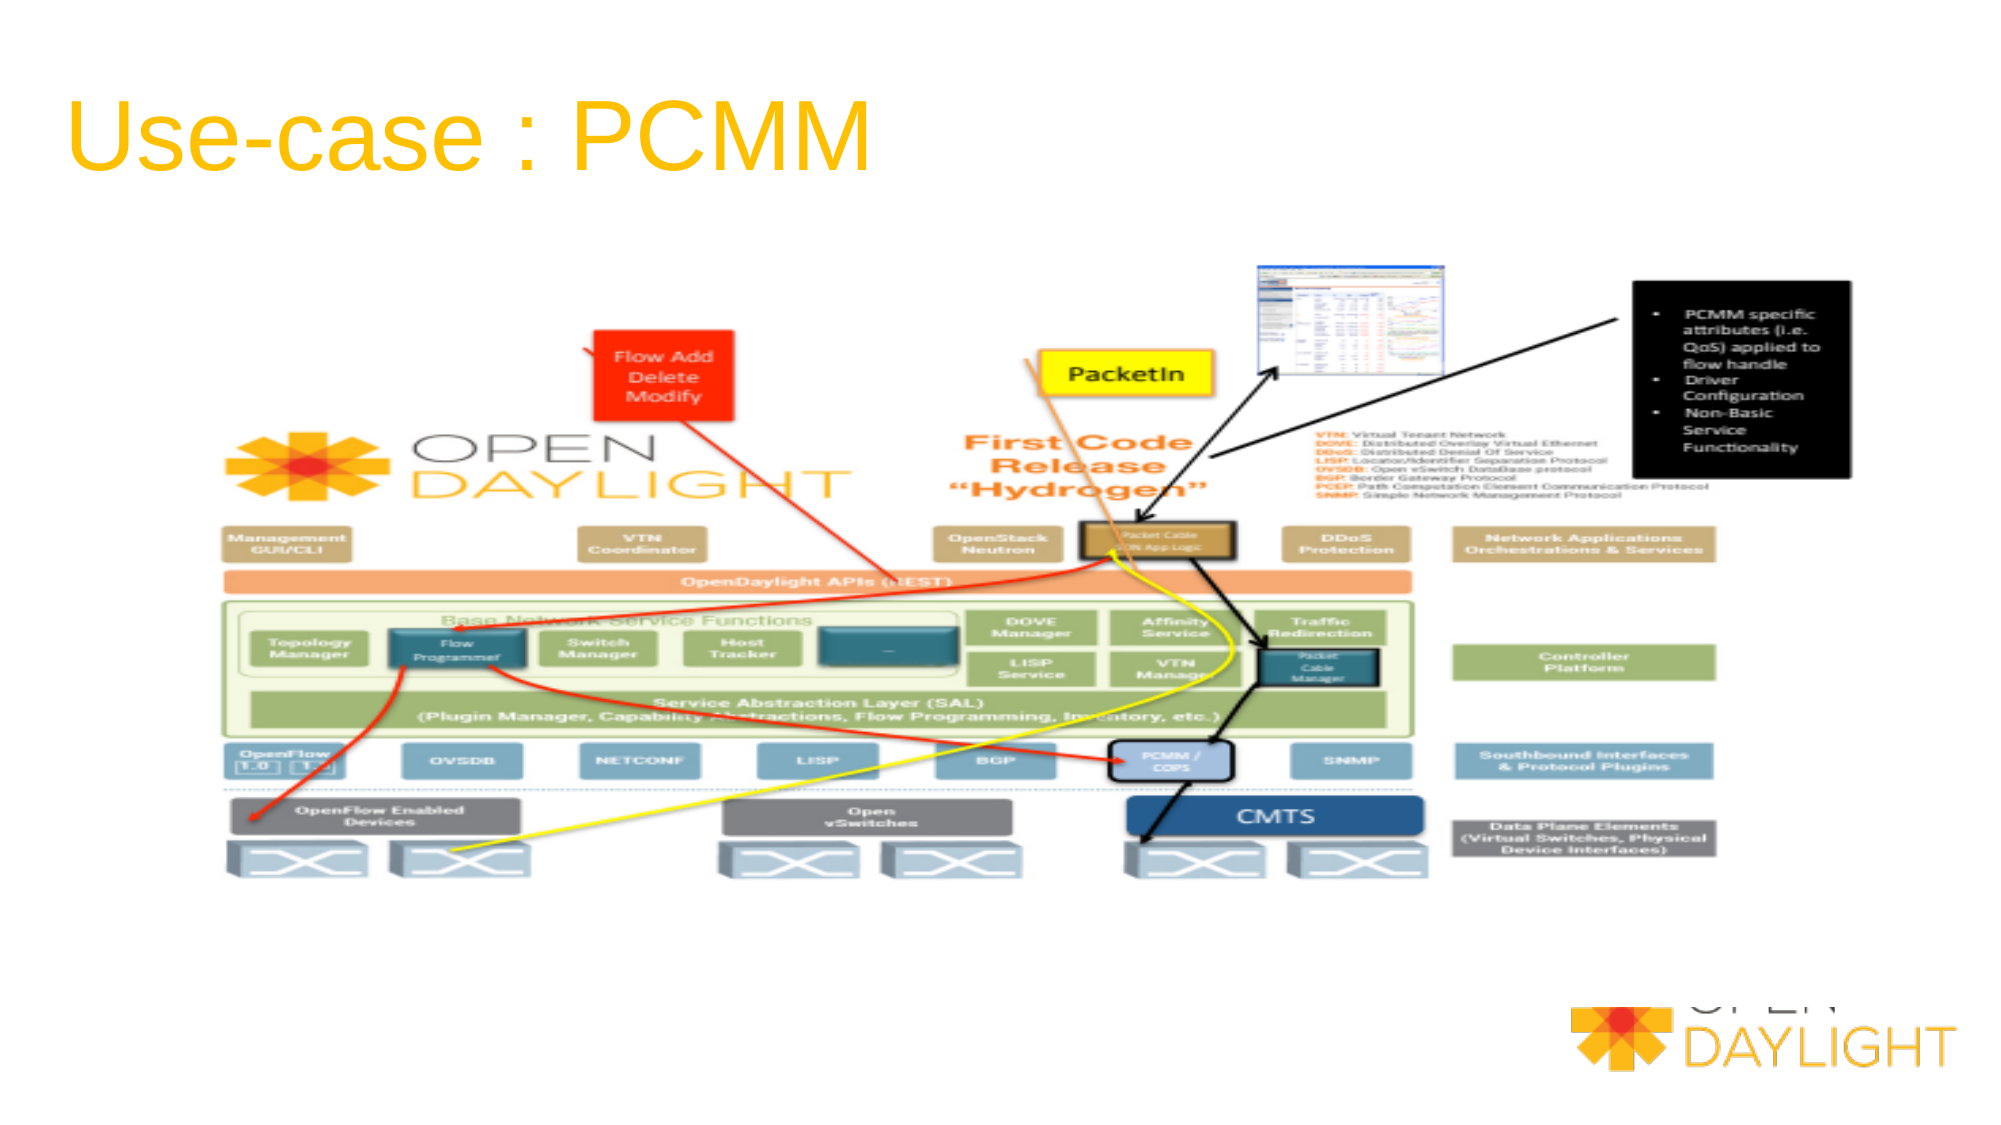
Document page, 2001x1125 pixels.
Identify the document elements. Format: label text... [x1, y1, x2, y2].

title Use-case : PCMM [49, 29, 1950, 247]
picture [146, 181, 1962, 1082]
